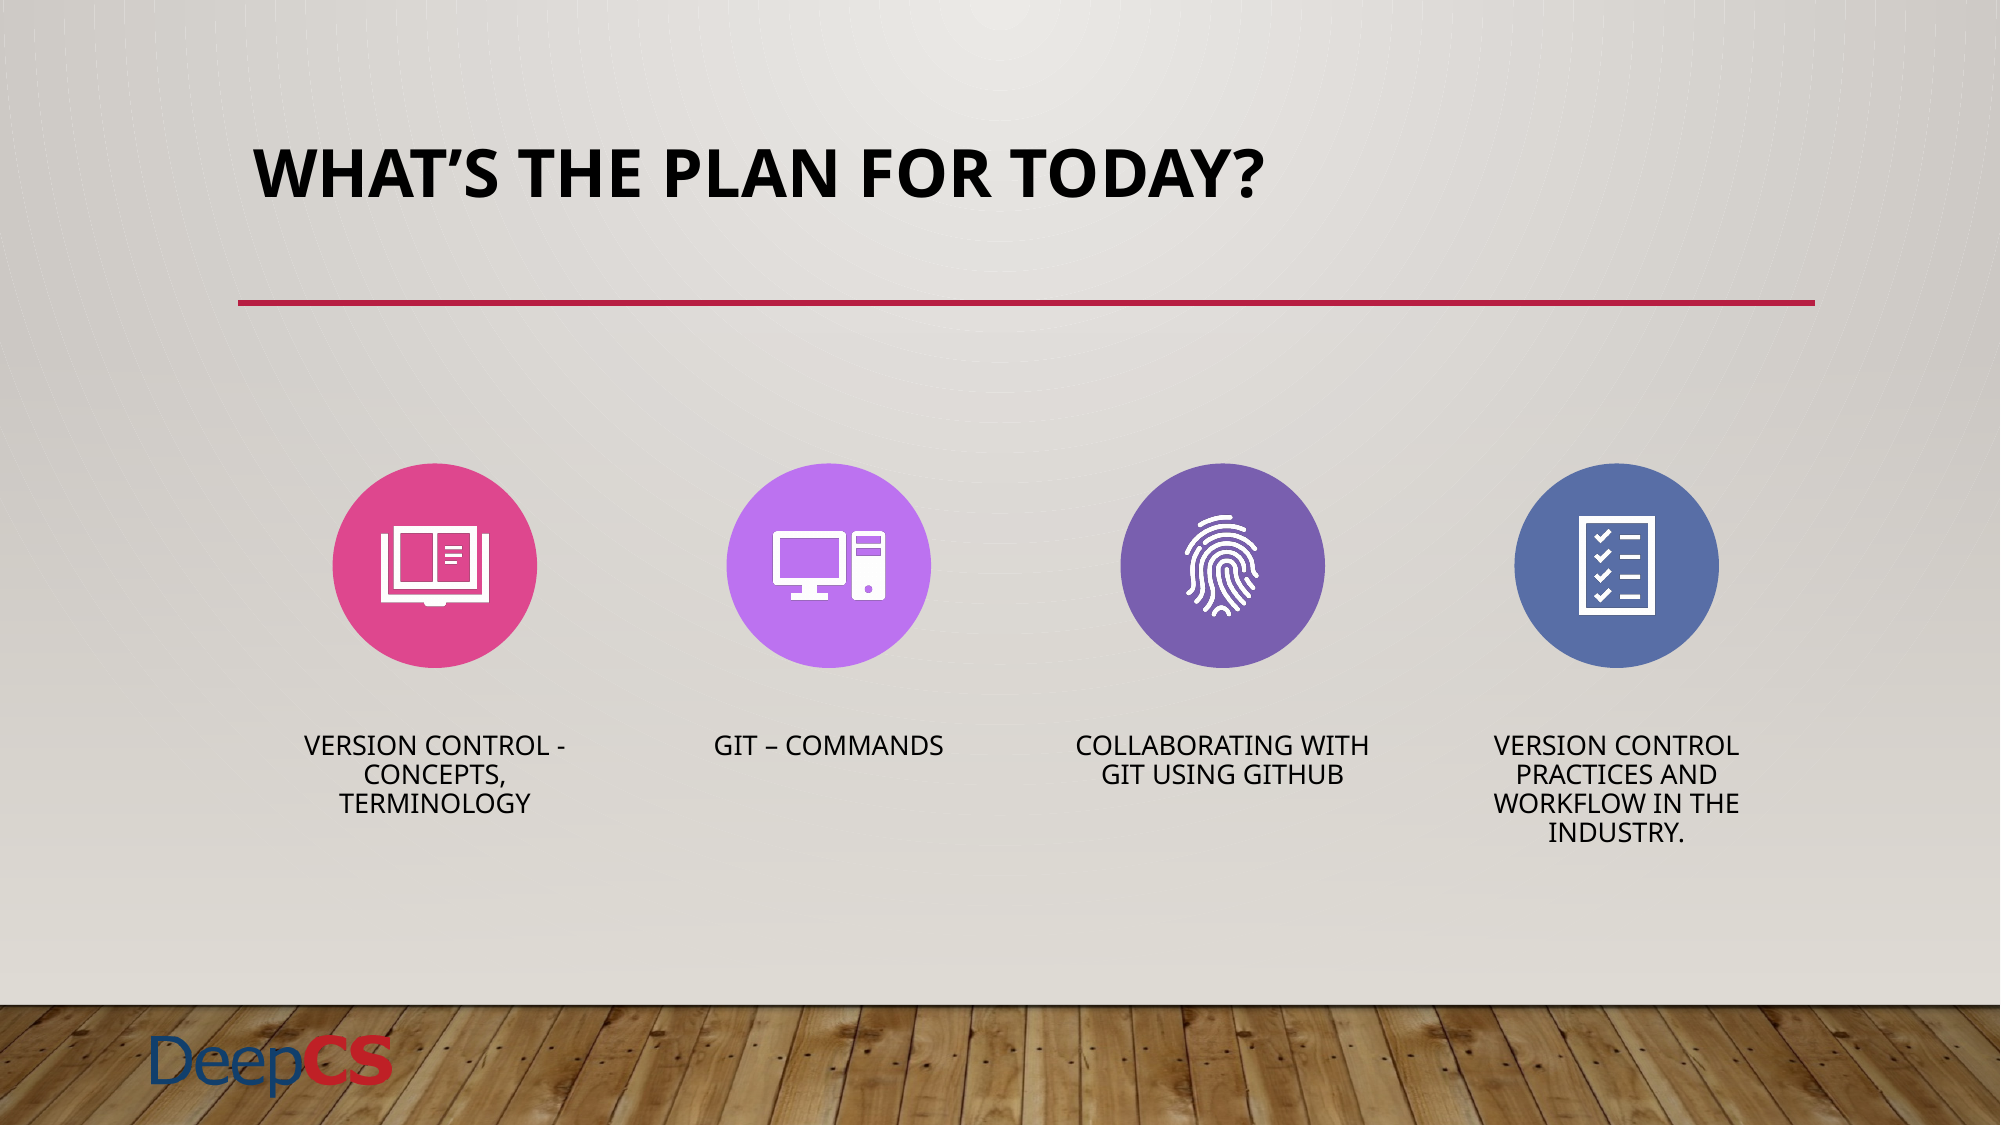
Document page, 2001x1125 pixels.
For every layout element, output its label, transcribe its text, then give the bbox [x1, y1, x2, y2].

title What’s the plan for today? [238, 131, 1814, 305]
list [237, 383, 1814, 930]
picture [0, 1005, 2000, 1125]
